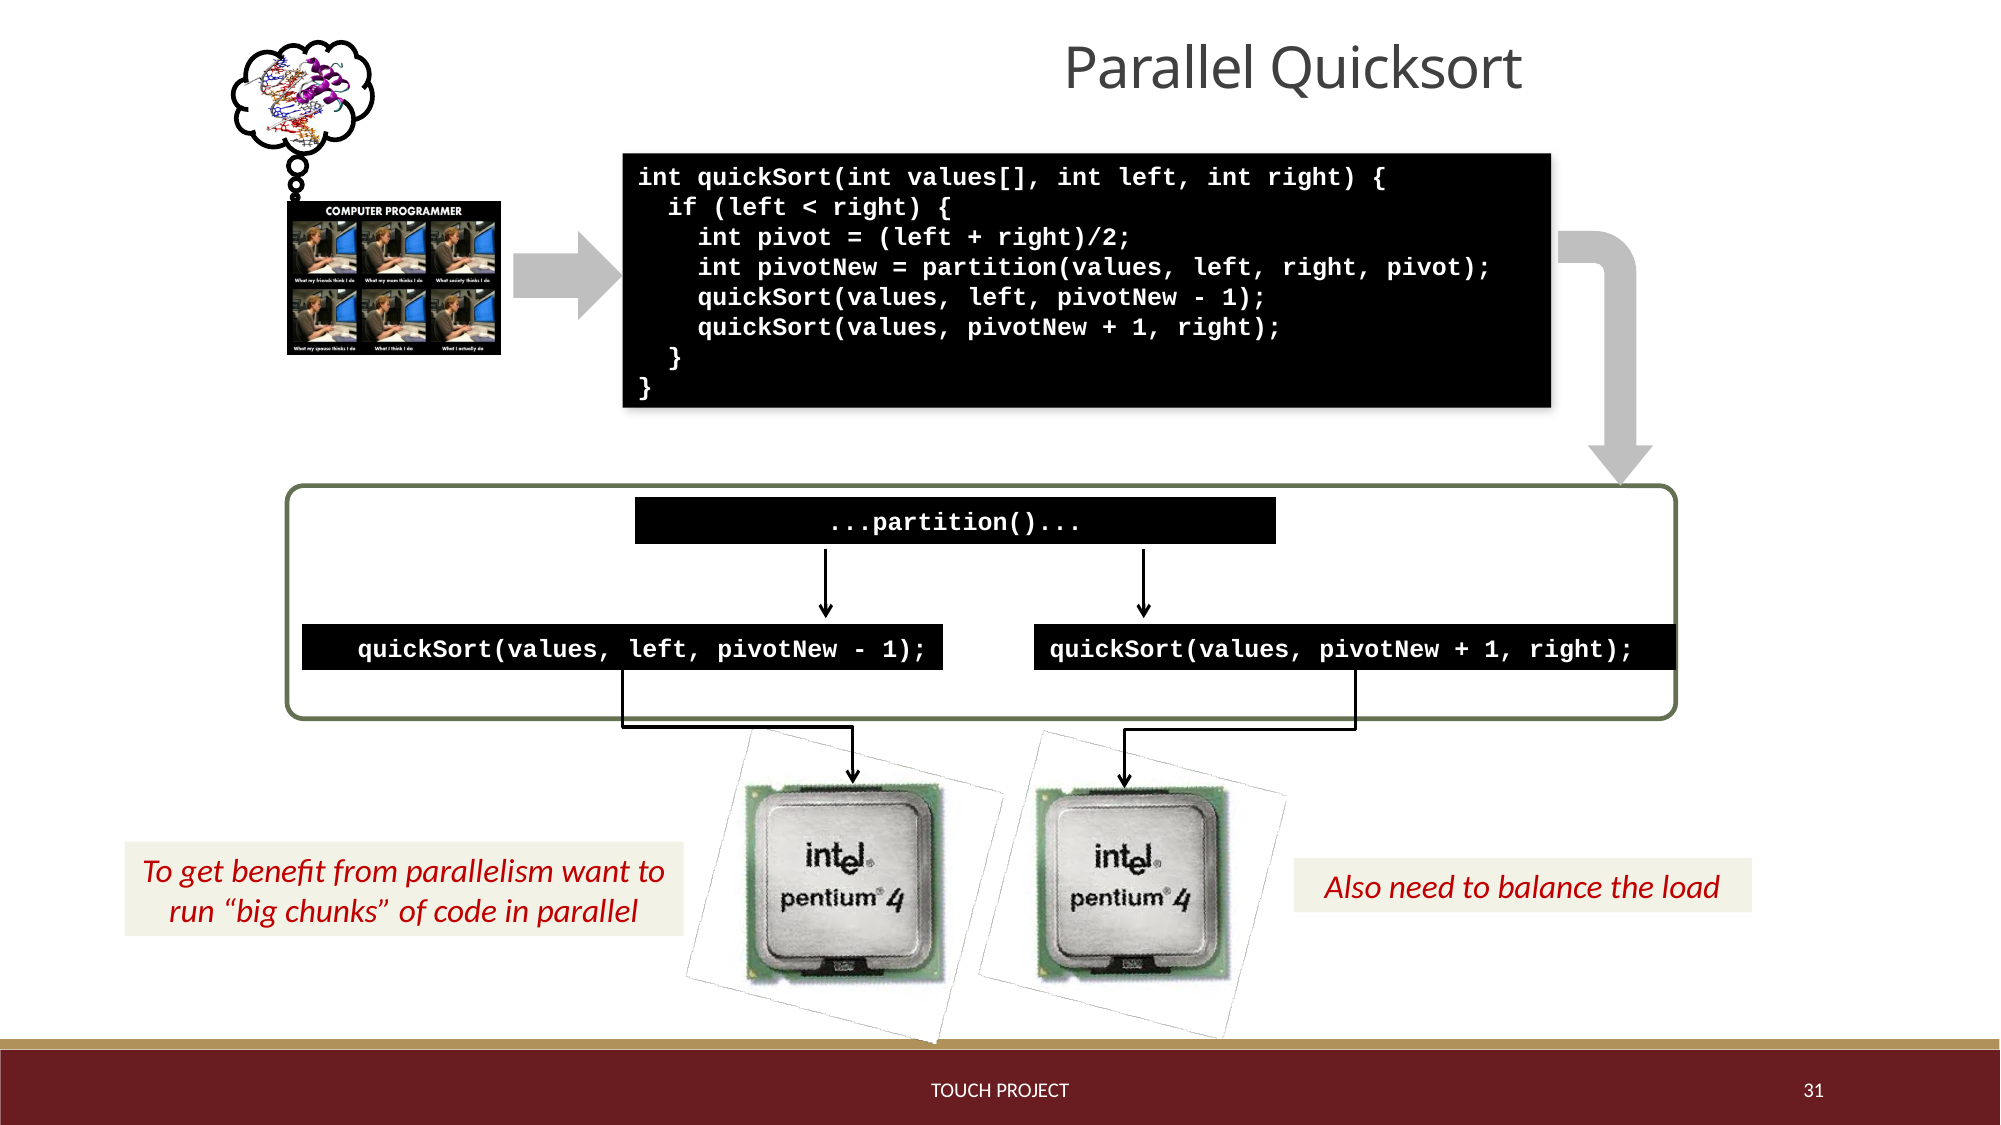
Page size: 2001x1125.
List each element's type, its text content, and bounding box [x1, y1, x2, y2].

title Parallel Quicksort [587, 33, 2000, 109]
slide_number 31 [1624, 1059, 1840, 1120]
picture [286, 201, 502, 356]
footer ToUCH Project [604, 1059, 1396, 1120]
text_box [1558, 230, 1654, 486]
picture [687, 738, 1004, 1044]
picture [980, 732, 1274, 1039]
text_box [680, 611, 796, 843]
text_box quickSort(values, left, pivotNew - 1); [803, 624, 943, 670]
text_box quickSort(values, left, pivotNew - 1); [302, 624, 677, 670]
text_box [513, 231, 623, 321]
text_box int quickSort(int values[], int left, int right) { if (left < right) { int pivot = (left + right)/2; int pivotNew = partition(values, left, right, pivot); quickSort(values, left, pivotNew - 1); quickSort(values, pivotNew + 1, right); } } [622, 153, 1552, 408]
text_box quickSort(values, pivotNew + 1, right); [1308, 624, 1676, 670]
text_box Also need to balance the load [1293, 857, 1752, 913]
text_box ...partition()... [635, 498, 1275, 543]
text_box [1180, 613, 1300, 846]
text_box quickSort(values, pivotNew + 1, right); [1034, 624, 1177, 670]
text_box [232, 41, 373, 154]
text_box [286, 485, 1676, 719]
text_box To get benefit from parallelism want to run “big chunks” of code in parallel [124, 841, 684, 937]
